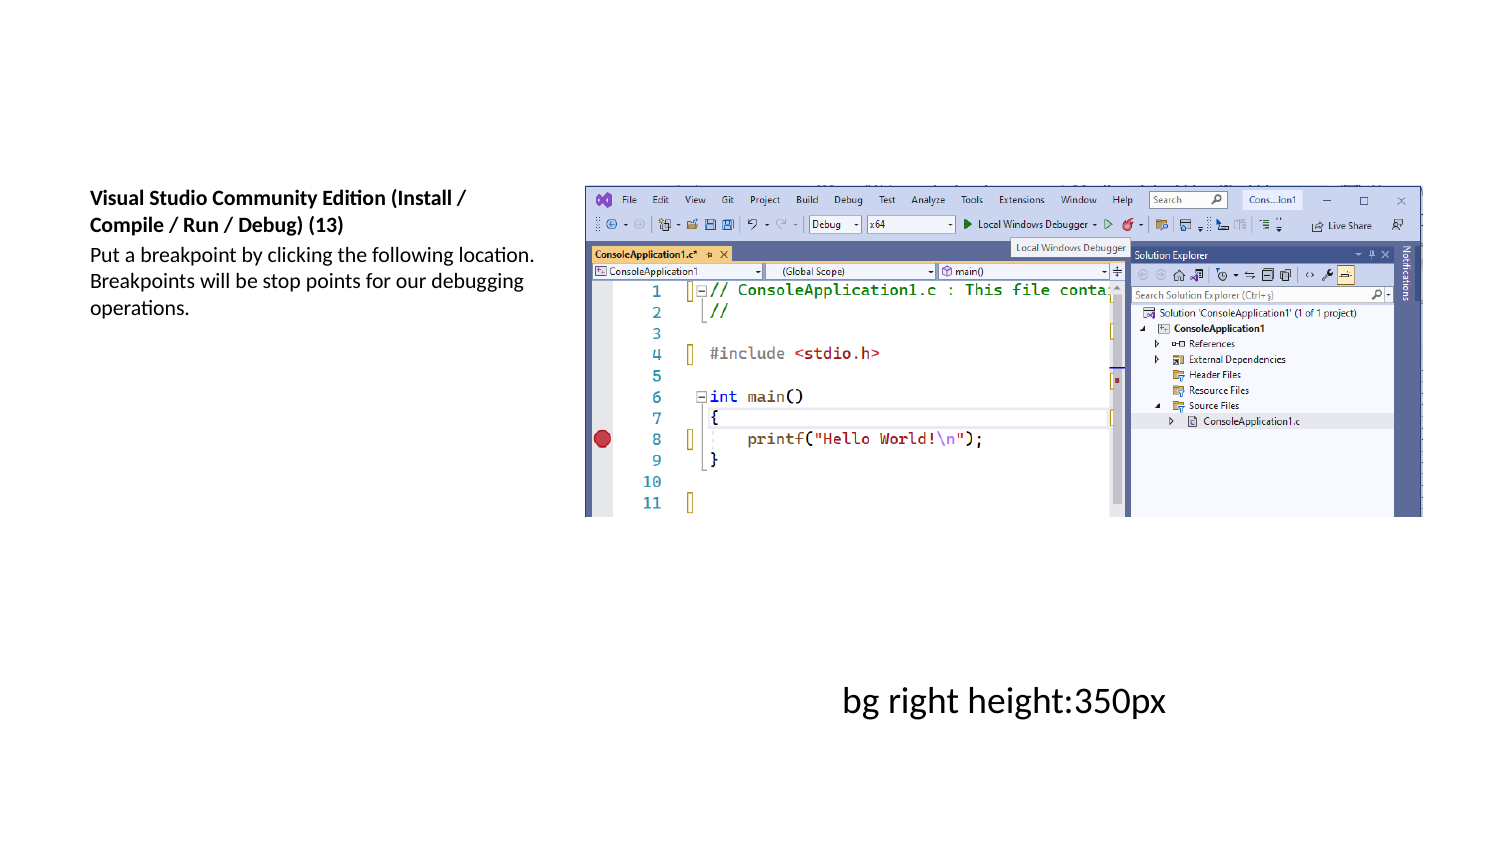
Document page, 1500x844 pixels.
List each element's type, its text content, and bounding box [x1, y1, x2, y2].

picture [585, 185, 1424, 517]
text_box bg right height:350px [585, 668, 1423, 753]
list Visual Studio Community Edition (Install / Compile / Run / Debug) (13) Put a breakpoint by clicking the following location. Breakpoints will be stop points for our debugging operations. [75, 176, 569, 754]
